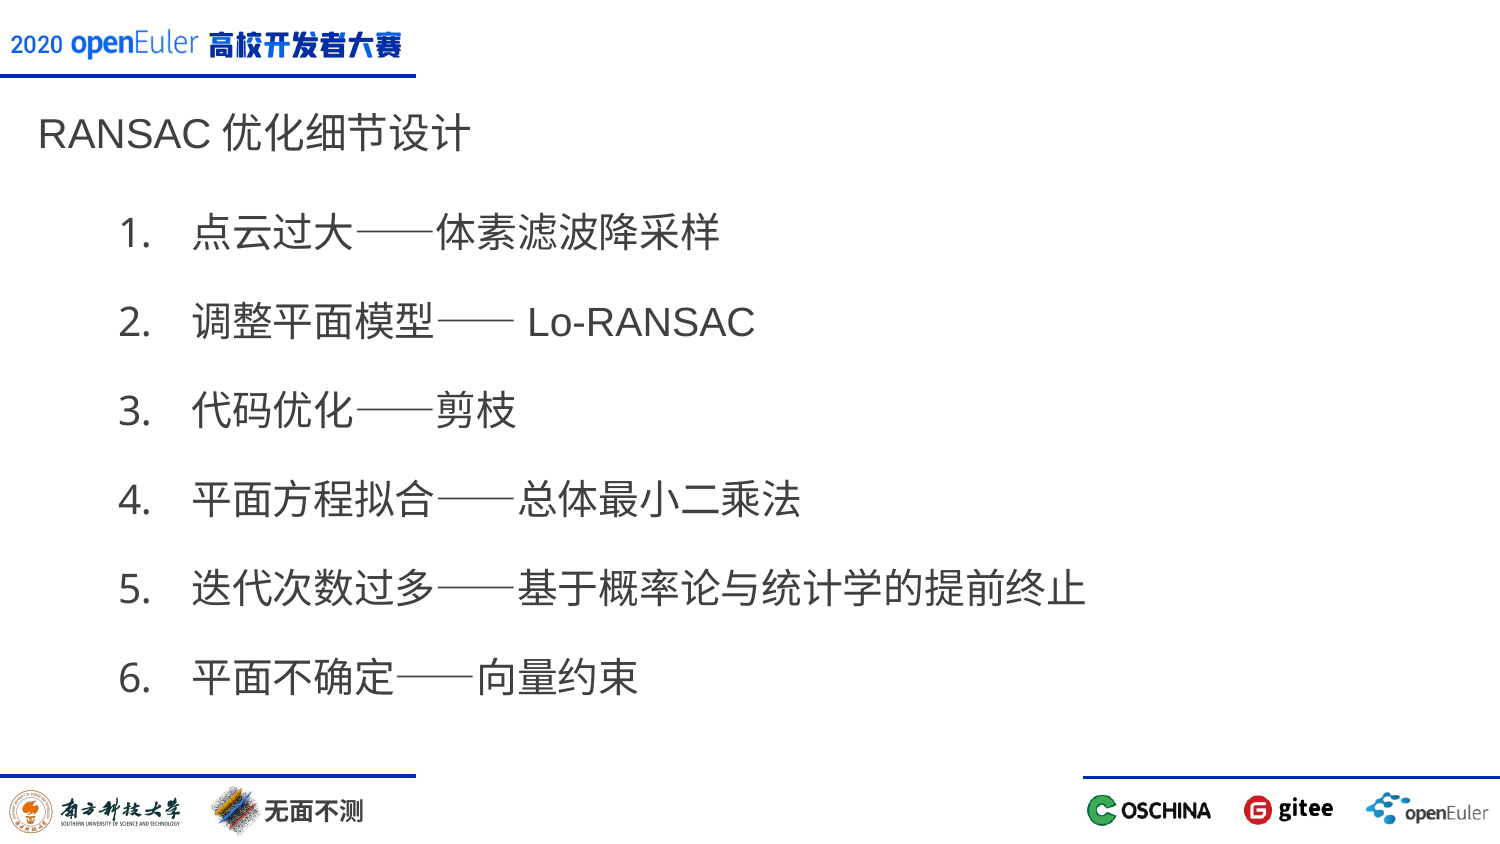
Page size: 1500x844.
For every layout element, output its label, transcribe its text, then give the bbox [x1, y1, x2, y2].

text_box RANSAC优化细节设计 [22, 74, 518, 174]
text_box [10, 28, 401, 60]
picture [0, 784, 182, 844]
text_box 点云过大——体素滤波降采样 调整平面模型——Lo-RANSAC 代码优化——剪枝 平面方程拟合——总体最小二乘法 迭代次数过多——基于概率论与统计学的提前终止 平面不确定——向量约束 [103, 175, 1397, 711]
picture [1077, 788, 1500, 828]
picture [208, 783, 263, 838]
